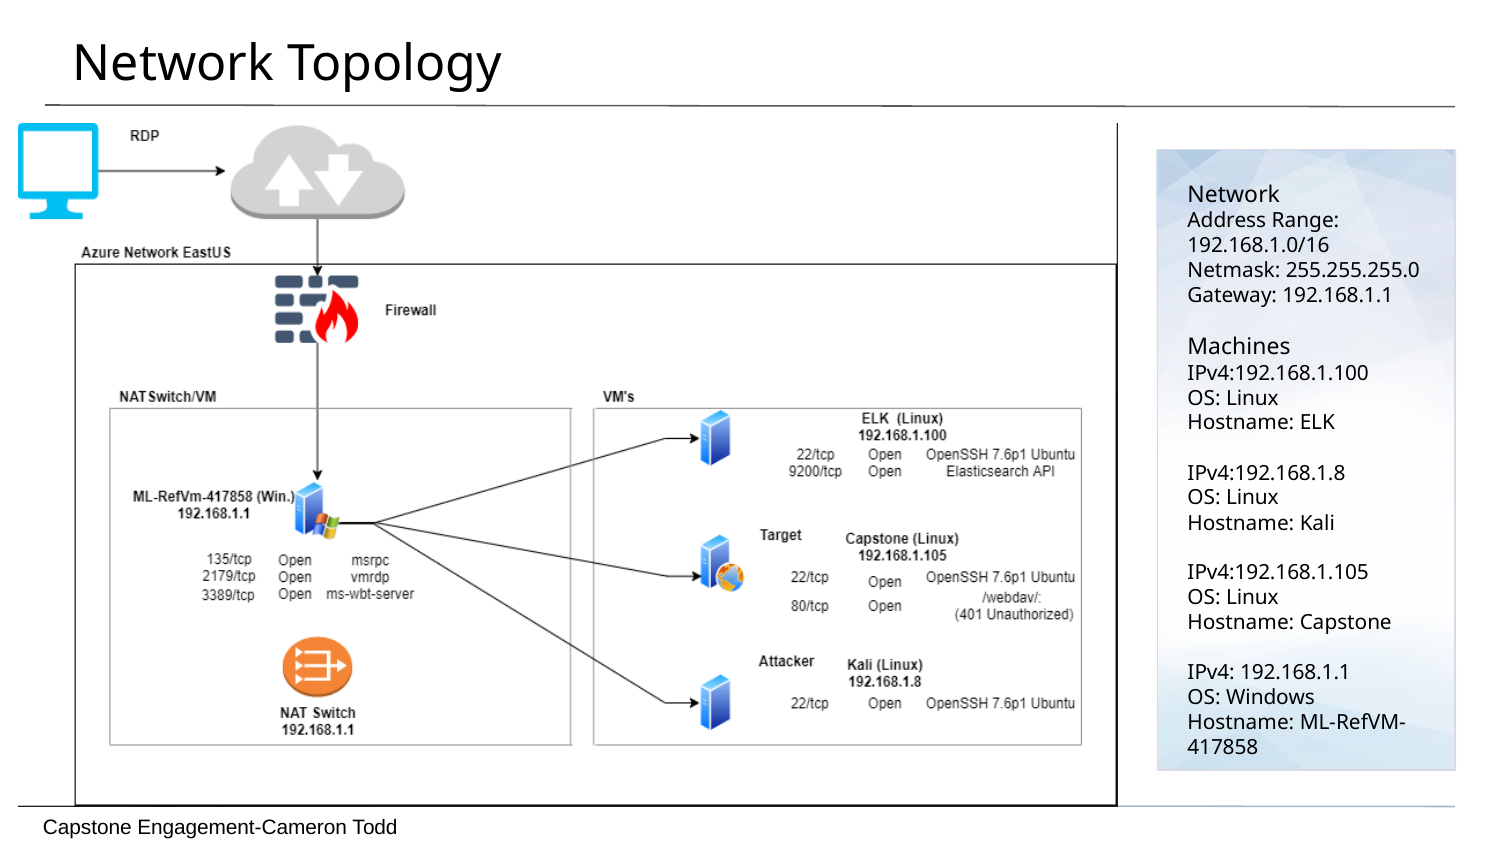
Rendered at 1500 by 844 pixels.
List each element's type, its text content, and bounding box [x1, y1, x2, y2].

picture [23, 131, 91, 191]
picture [18, 123, 1119, 807]
subtitle Capstone Engagement-Cameron Todd [0, 806, 1306, 844]
title Network Topology [0, 0, 1097, 88]
subtitle Network Address Range: 192.168.1.0/16 Netmask: 255.255.255.0 Gateway: 192.168.1.1 Machines IPv4:192.168.1.100 OS: Linux Hostname: ELK IPv4:192.168.1.8 OS: Linux Hostname: Kali IPv4:192.168.1.105 OS: Linux Hostname: Capstone IPv4: 192.168.1.1 OS: Windows Hostname: ML-RefVM-417858 [1157, 149, 1456, 771]
